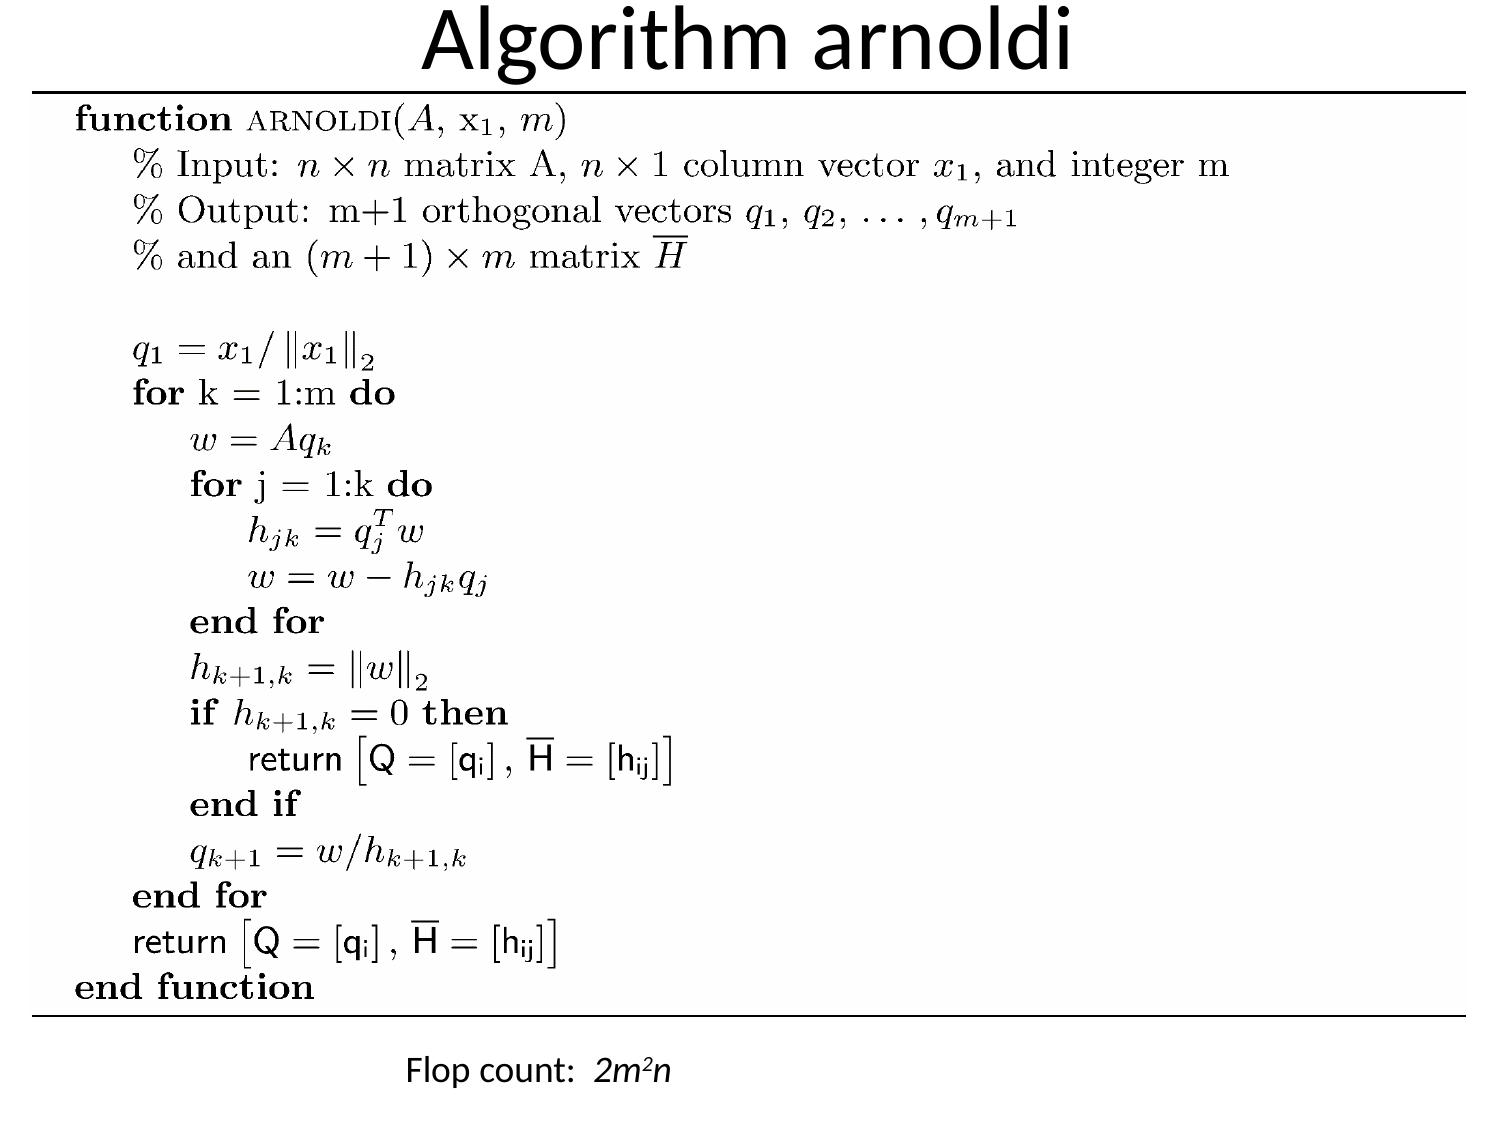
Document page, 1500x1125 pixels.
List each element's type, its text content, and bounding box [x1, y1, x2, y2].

picture [29, 87, 1468, 1017]
title Algorithm arnoldi [73, 0, 1424, 86]
text_box Flop count: 2m2n [390, 1037, 687, 1098]
